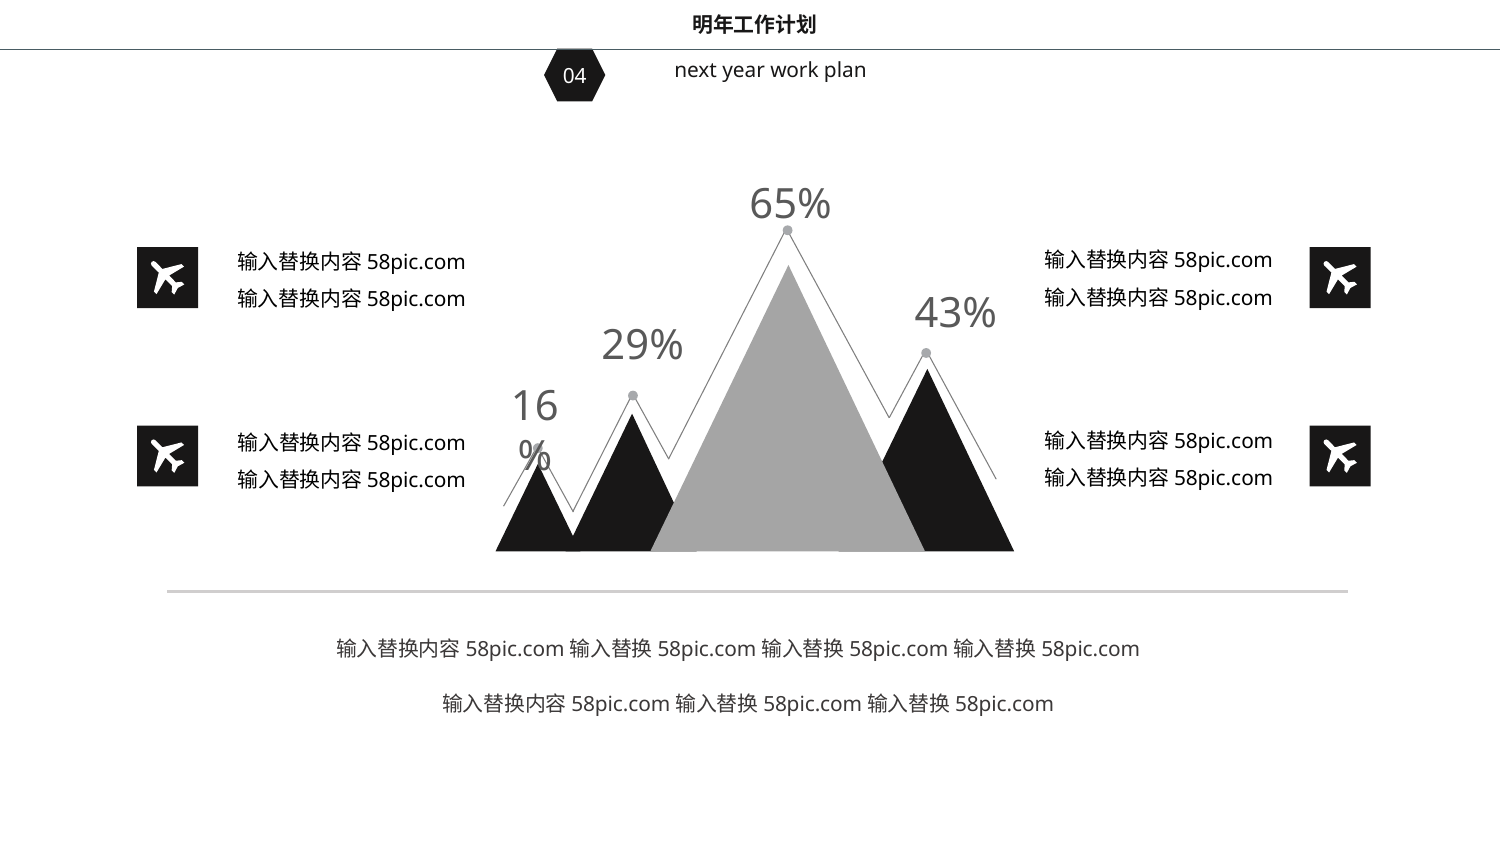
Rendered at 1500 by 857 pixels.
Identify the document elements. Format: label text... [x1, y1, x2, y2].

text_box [137, 168, 1371, 673]
text_box next year work plan [659, 50, 882, 89]
text_box 04 [544, 50, 606, 102]
text_box 输入替换内容58pic.com输入替换58pic.com输入替换58pic.com [427, 682, 1217, 723]
